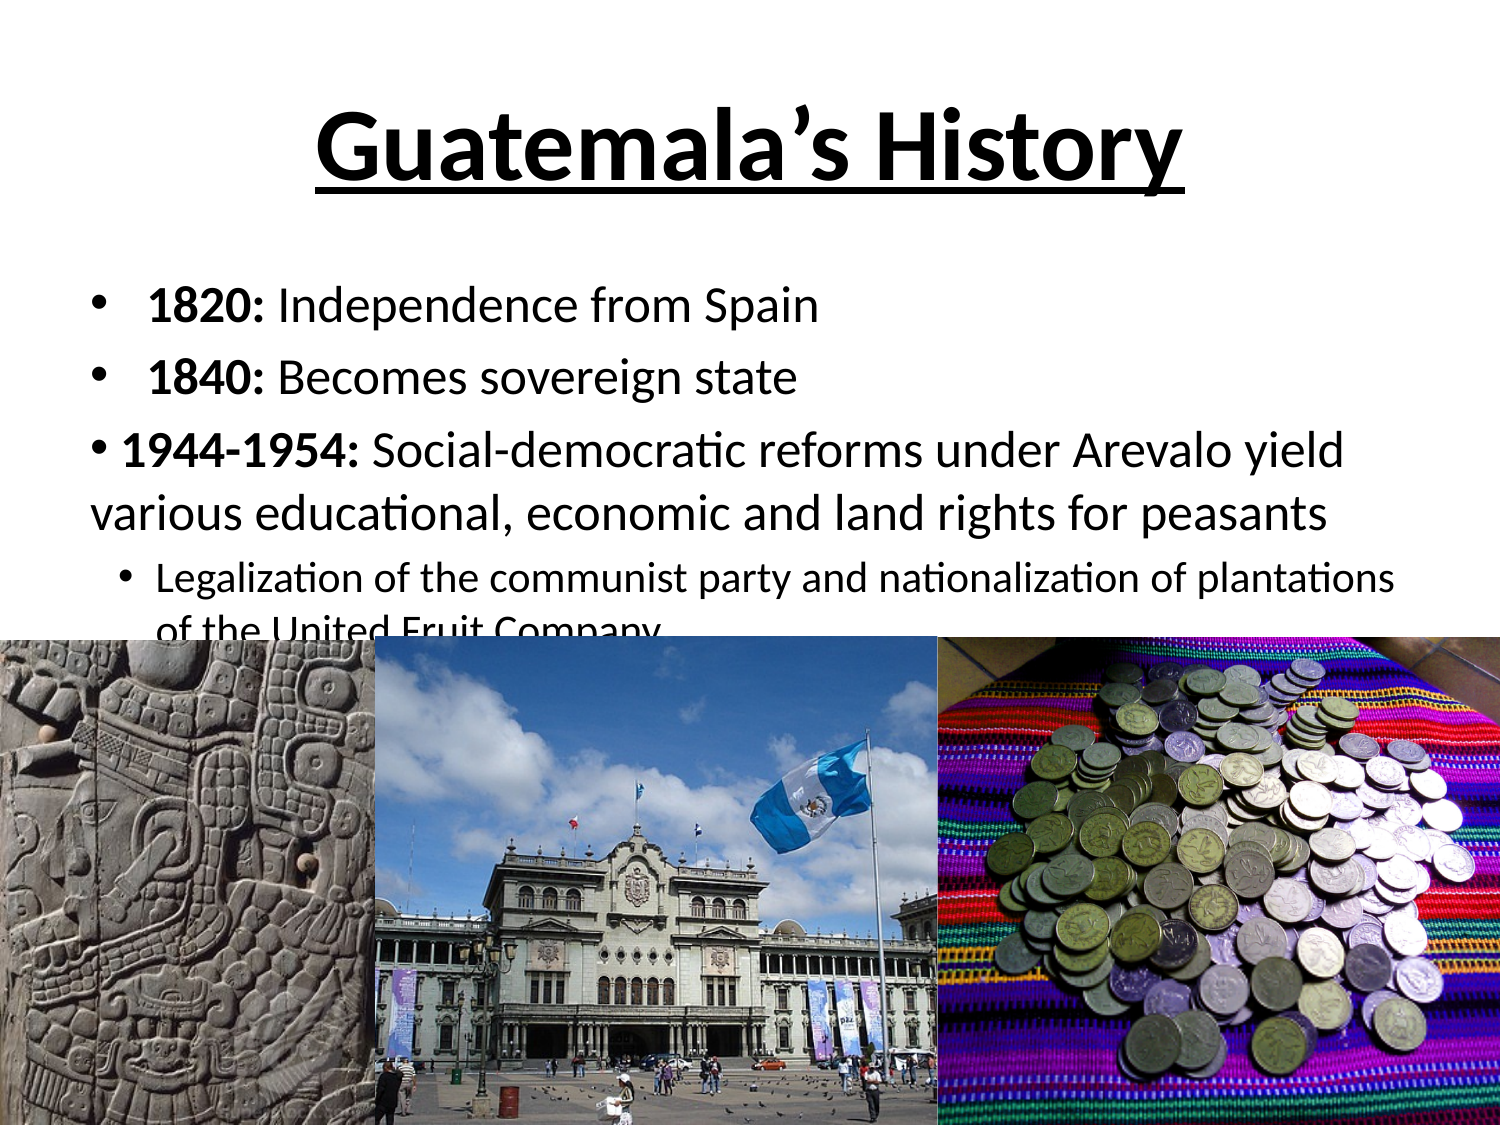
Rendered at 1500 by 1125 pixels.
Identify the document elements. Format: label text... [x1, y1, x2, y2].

picture [0, 636, 1500, 1125]
list 1820: Independence from Spain 1840: Becomes sovereign state 1944-1954: Social-democratic reforms under Arevalo yield various educational, economic and land rights for peasants Legalization of the communist party and nationalization of plantations of the United Fruit Company [75, 262, 1425, 638]
title Guatemala’s History [75, 45, 1425, 233]
